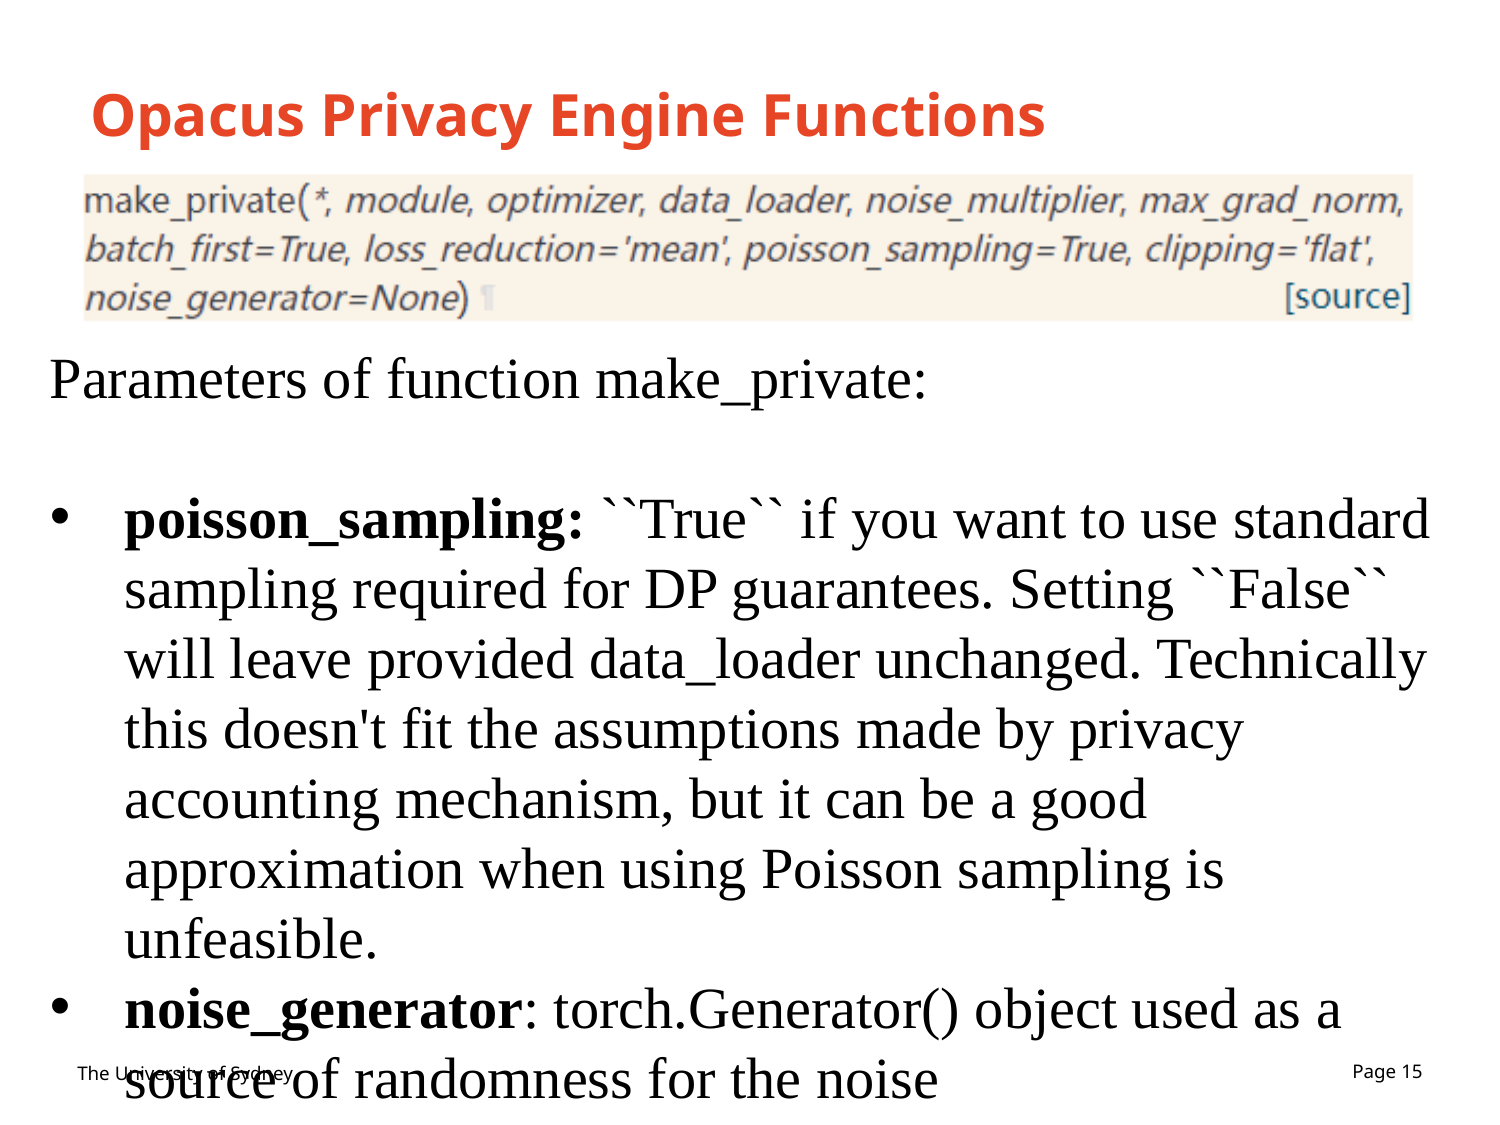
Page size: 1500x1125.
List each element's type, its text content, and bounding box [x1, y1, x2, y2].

picture [57, 158, 1443, 347]
title Opacus Privacy Engine Functions [75, 19, 1425, 157]
text_box Parameters of function make_private: poisson_sampling: ``True`` if you want to use standard sampling required for DP guarantees. Setting ``False`` will leave provided data_loader unchanged. Technically this doesn't fit the assumptions made by privacy accounting mechanism, but it can be a good approximation when using Poisson sampling is unfeasible. noise_generator: torch.Generator() object used as a source of randomness for the noise [35, 332, 1500, 1118]
